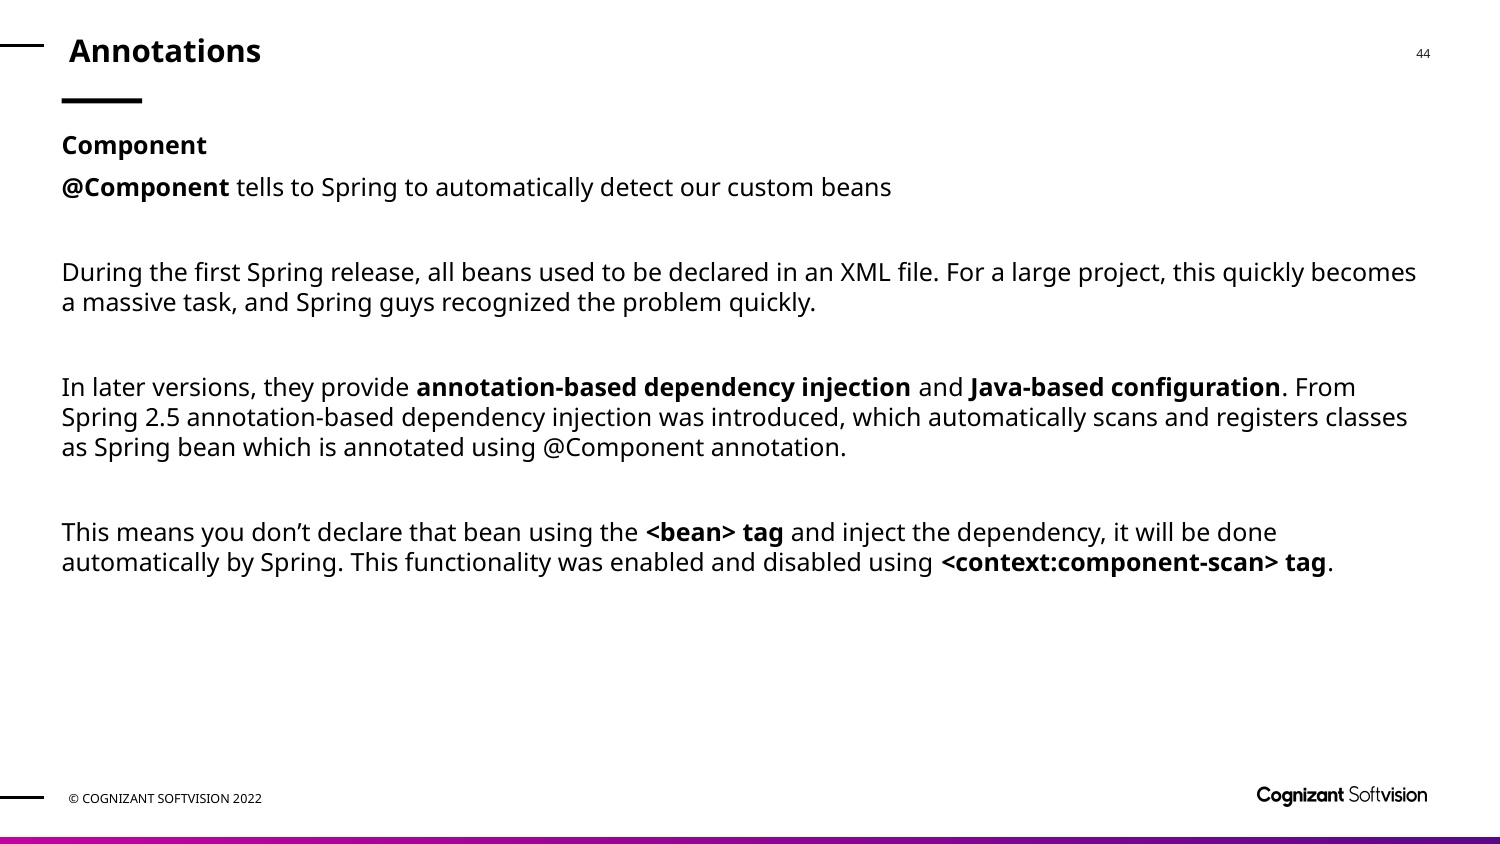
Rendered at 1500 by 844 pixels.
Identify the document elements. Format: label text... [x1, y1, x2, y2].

text_box [61, 98, 143, 104]
title Annotations [69, 28, 1272, 73]
list Component @Component tells to Spring to automatically detect our custom beans During the first Spring release, all beans used to be declared in an XML file. For a large project, this quickly becomes a massive task, and Spring guys recognized the problem quickly. In later versions, they provide annotation-based dependency injection and Java-based configuration. From Spring 2.5 annotation-based dependency injection was introduced, which automatically scans and registers classes as Spring bean which is annotated using @Component annotation. This means you don’t declare that bean using the <bean> tag and inject the dependency, it will be done automatically by Spring. This functionality was enabled and disabled using <context:component-scan> tag. [61, 129, 1439, 746]
picture [1257, 786, 1427, 807]
